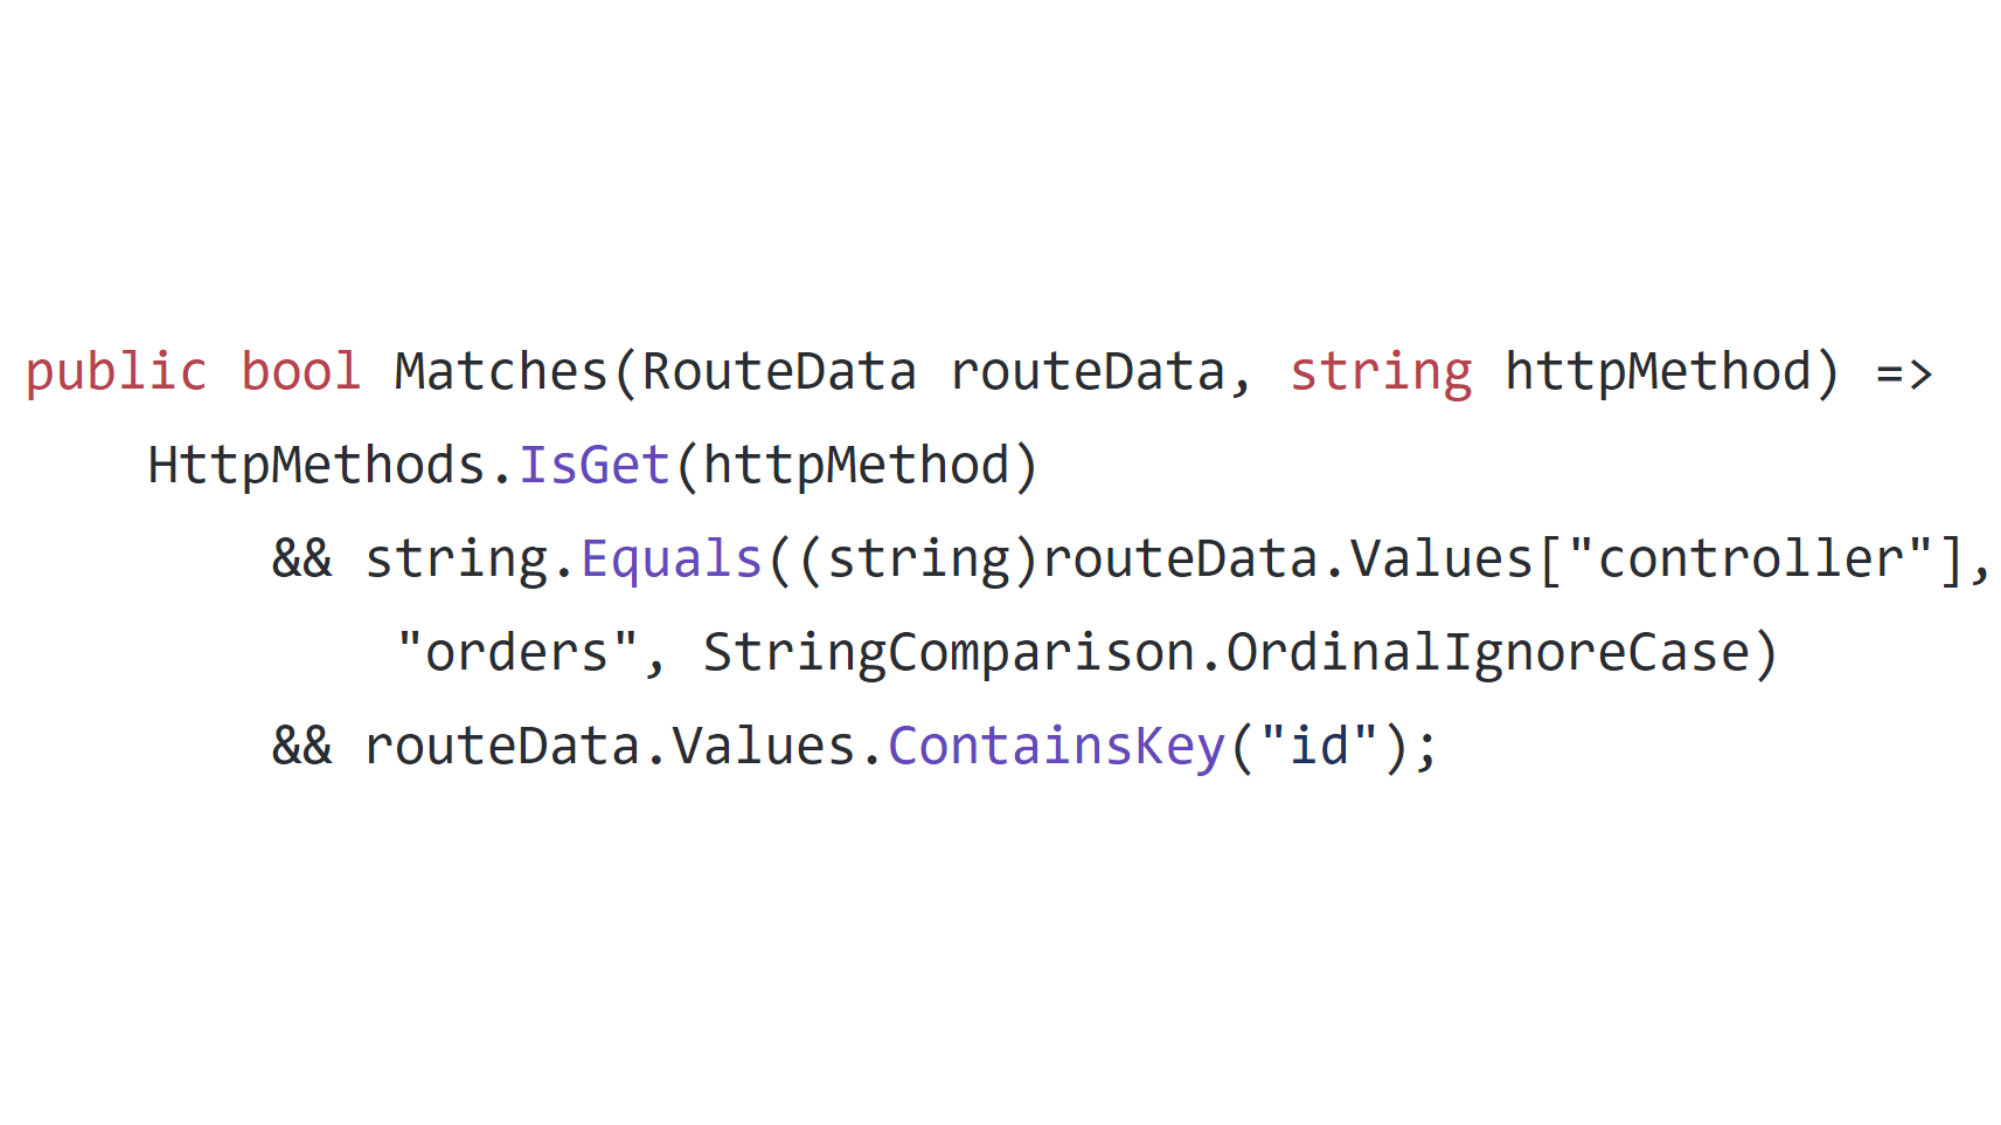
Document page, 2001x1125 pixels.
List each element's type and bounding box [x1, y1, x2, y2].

picture [0, 343, 2000, 782]
